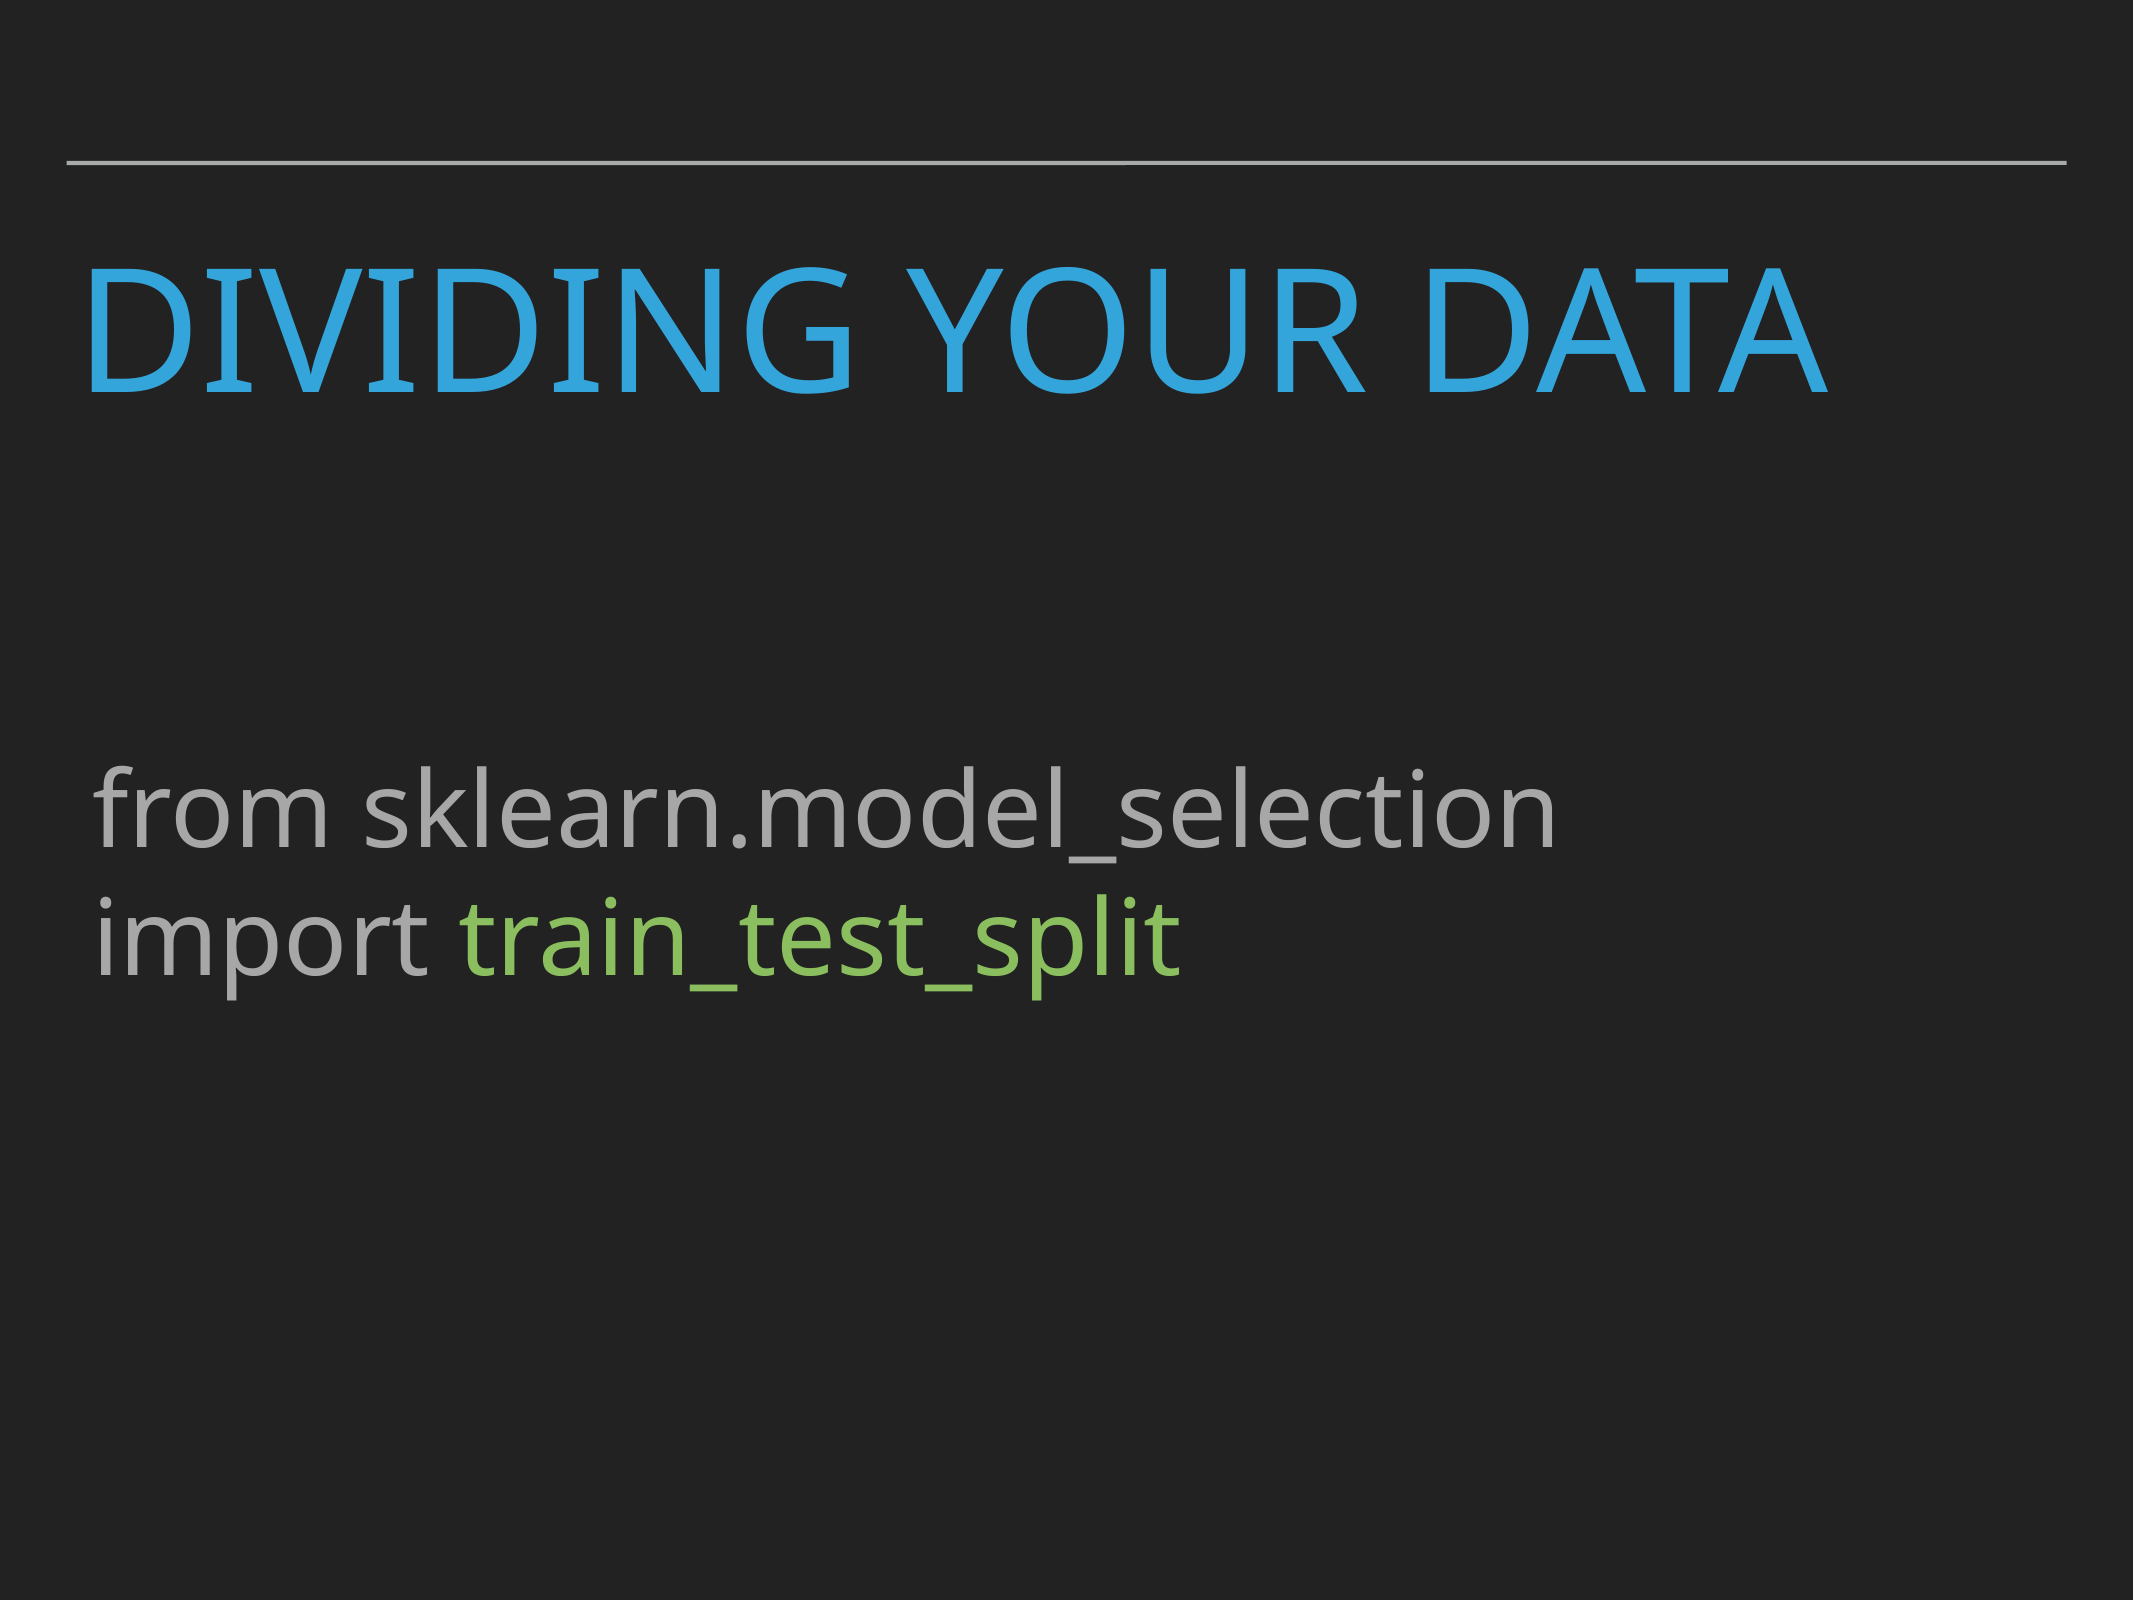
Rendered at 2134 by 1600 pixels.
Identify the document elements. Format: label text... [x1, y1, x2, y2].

title Dividing your data [66, 251, 2068, 445]
text_box from sklearn.model_selection import train_test_split [83, 733, 1912, 1005]
